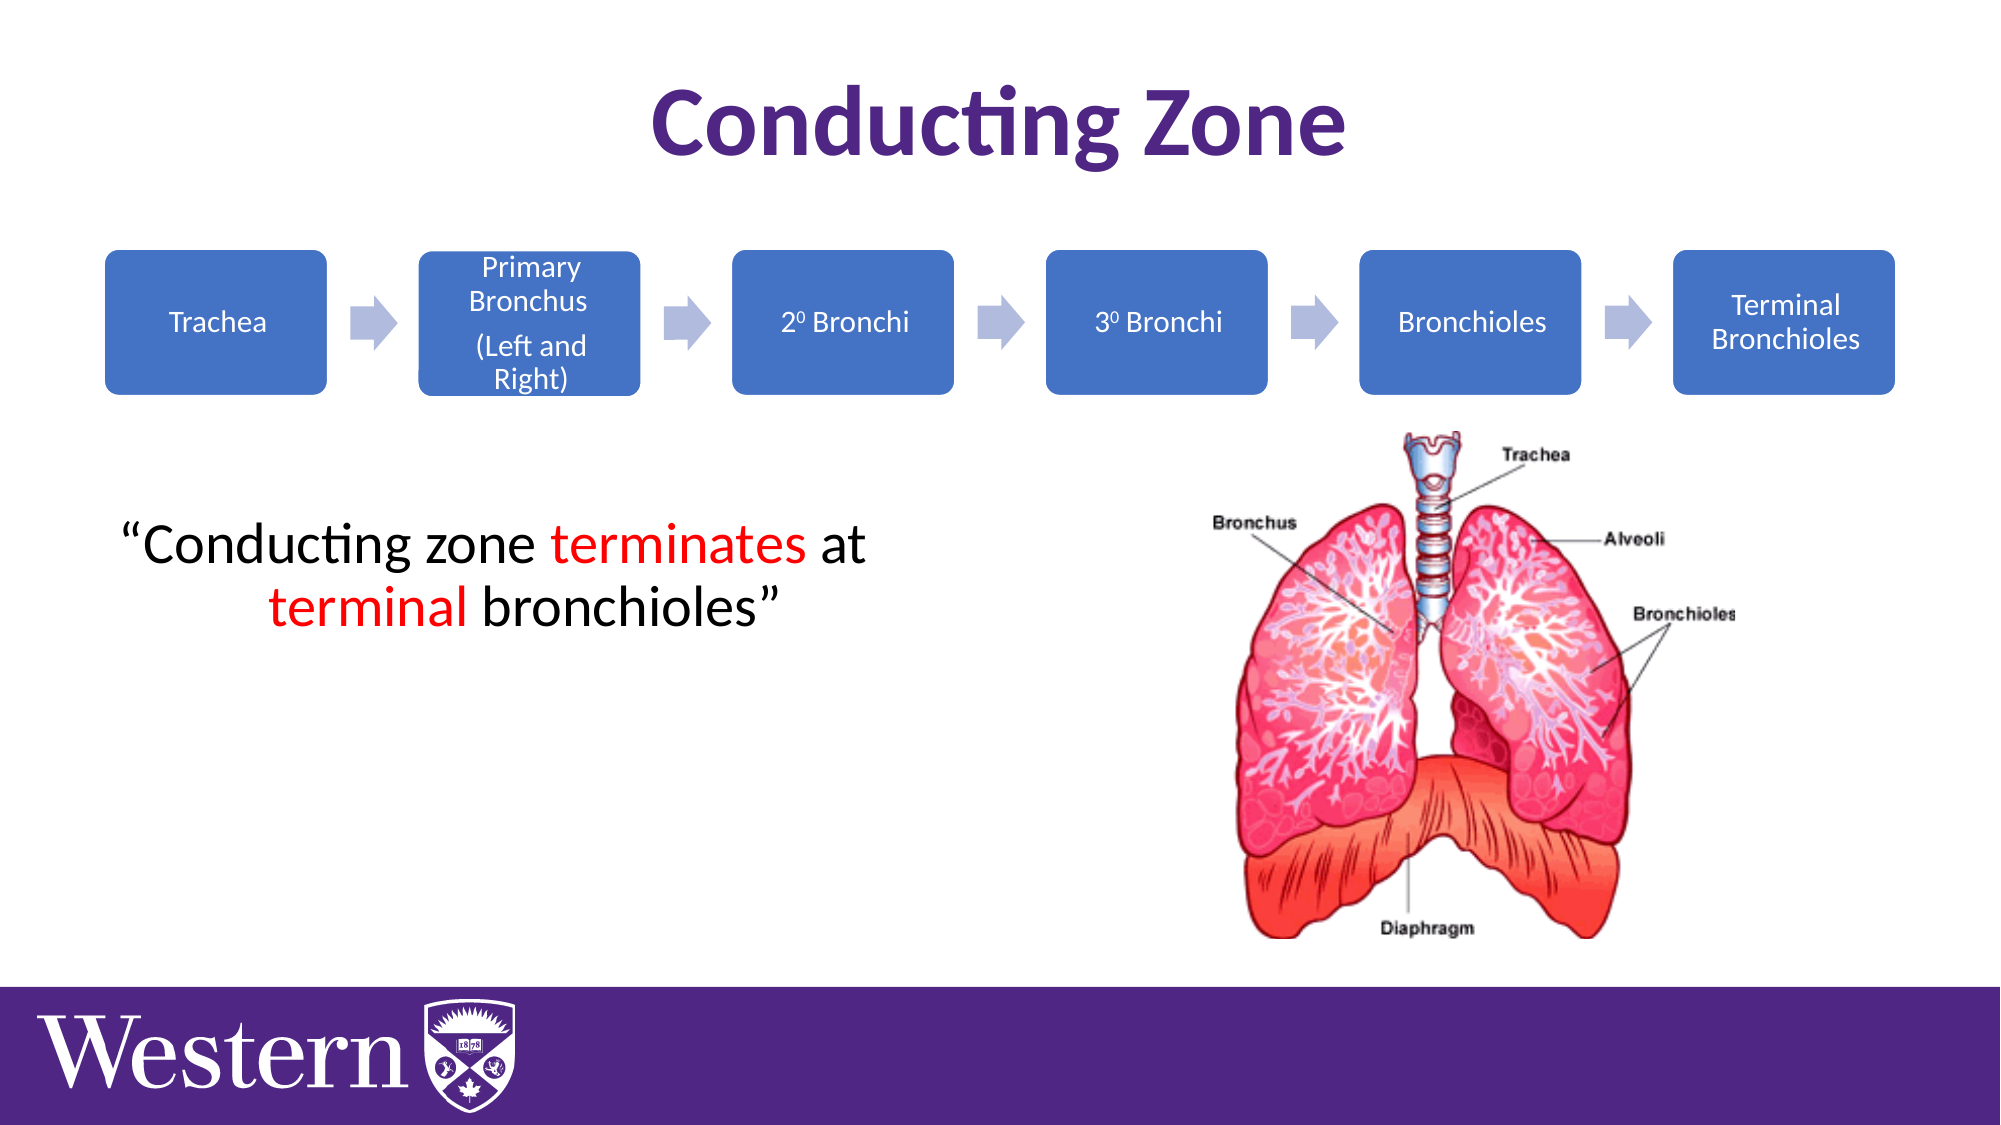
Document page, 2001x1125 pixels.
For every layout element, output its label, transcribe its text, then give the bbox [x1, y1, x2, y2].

picture [37, 999, 515, 1113]
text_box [103, 232, 1897, 413]
picture [1212, 431, 1736, 939]
text_box [0, 986, 2000, 1125]
list “Conducting zone terminates at terminal bronchioles” [103, 506, 1032, 700]
title Conducting Zone [137, 32, 1863, 213]
